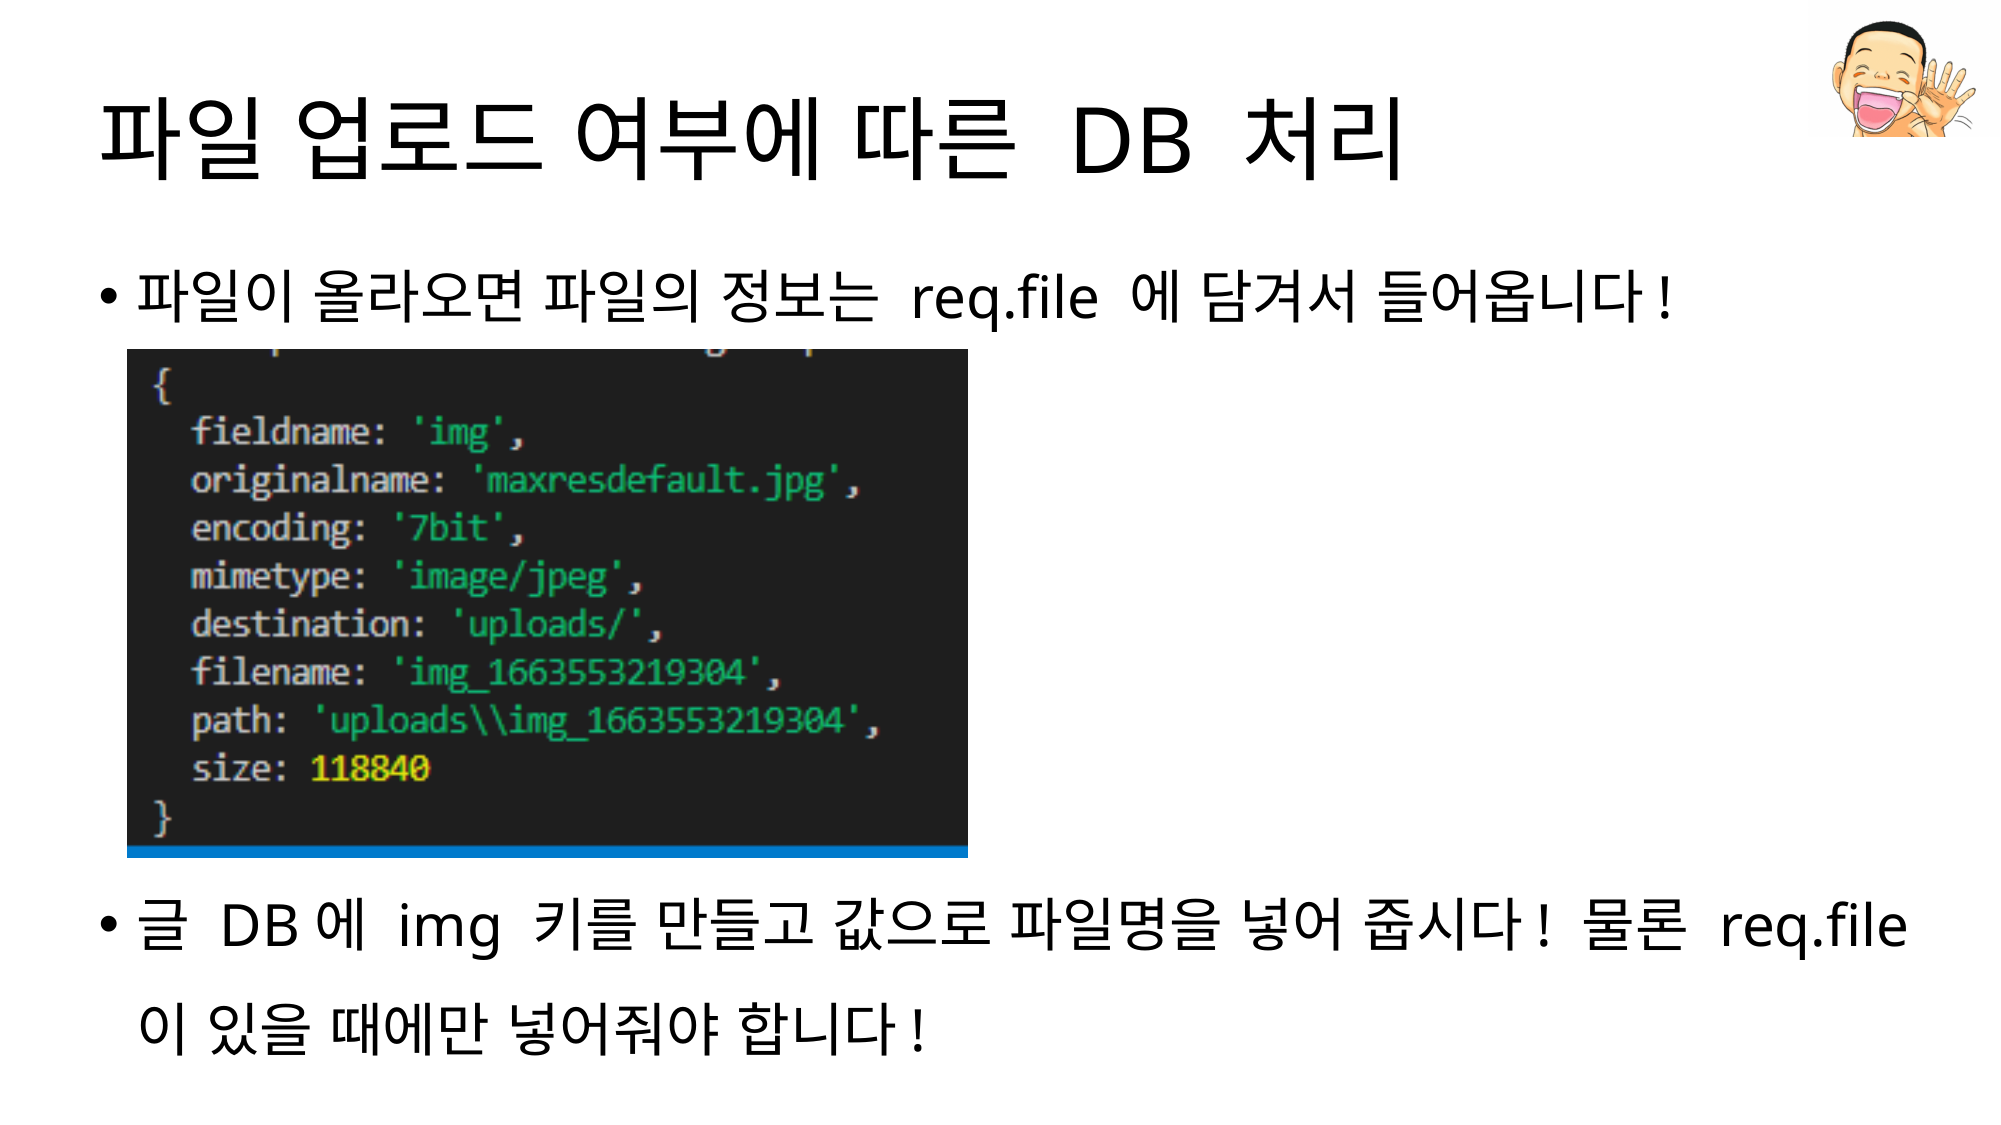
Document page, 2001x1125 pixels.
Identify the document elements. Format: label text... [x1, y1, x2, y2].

title 파일 업로드 여부에 따른 DB 처리 [83, 0, 1931, 217]
list 파일이 올라오면 파일의 정보는 req.file 에 담겨서 들어옵니다! 글 DB에 img 키를 만들고 값으로 파일명을 넣어 줍시다! 물론 req.file 이 있을 때에만 넣어줘야 합니다! [83, 217, 1931, 1100]
picture [127, 349, 968, 858]
picture [1931, 0, 2000, 137]
